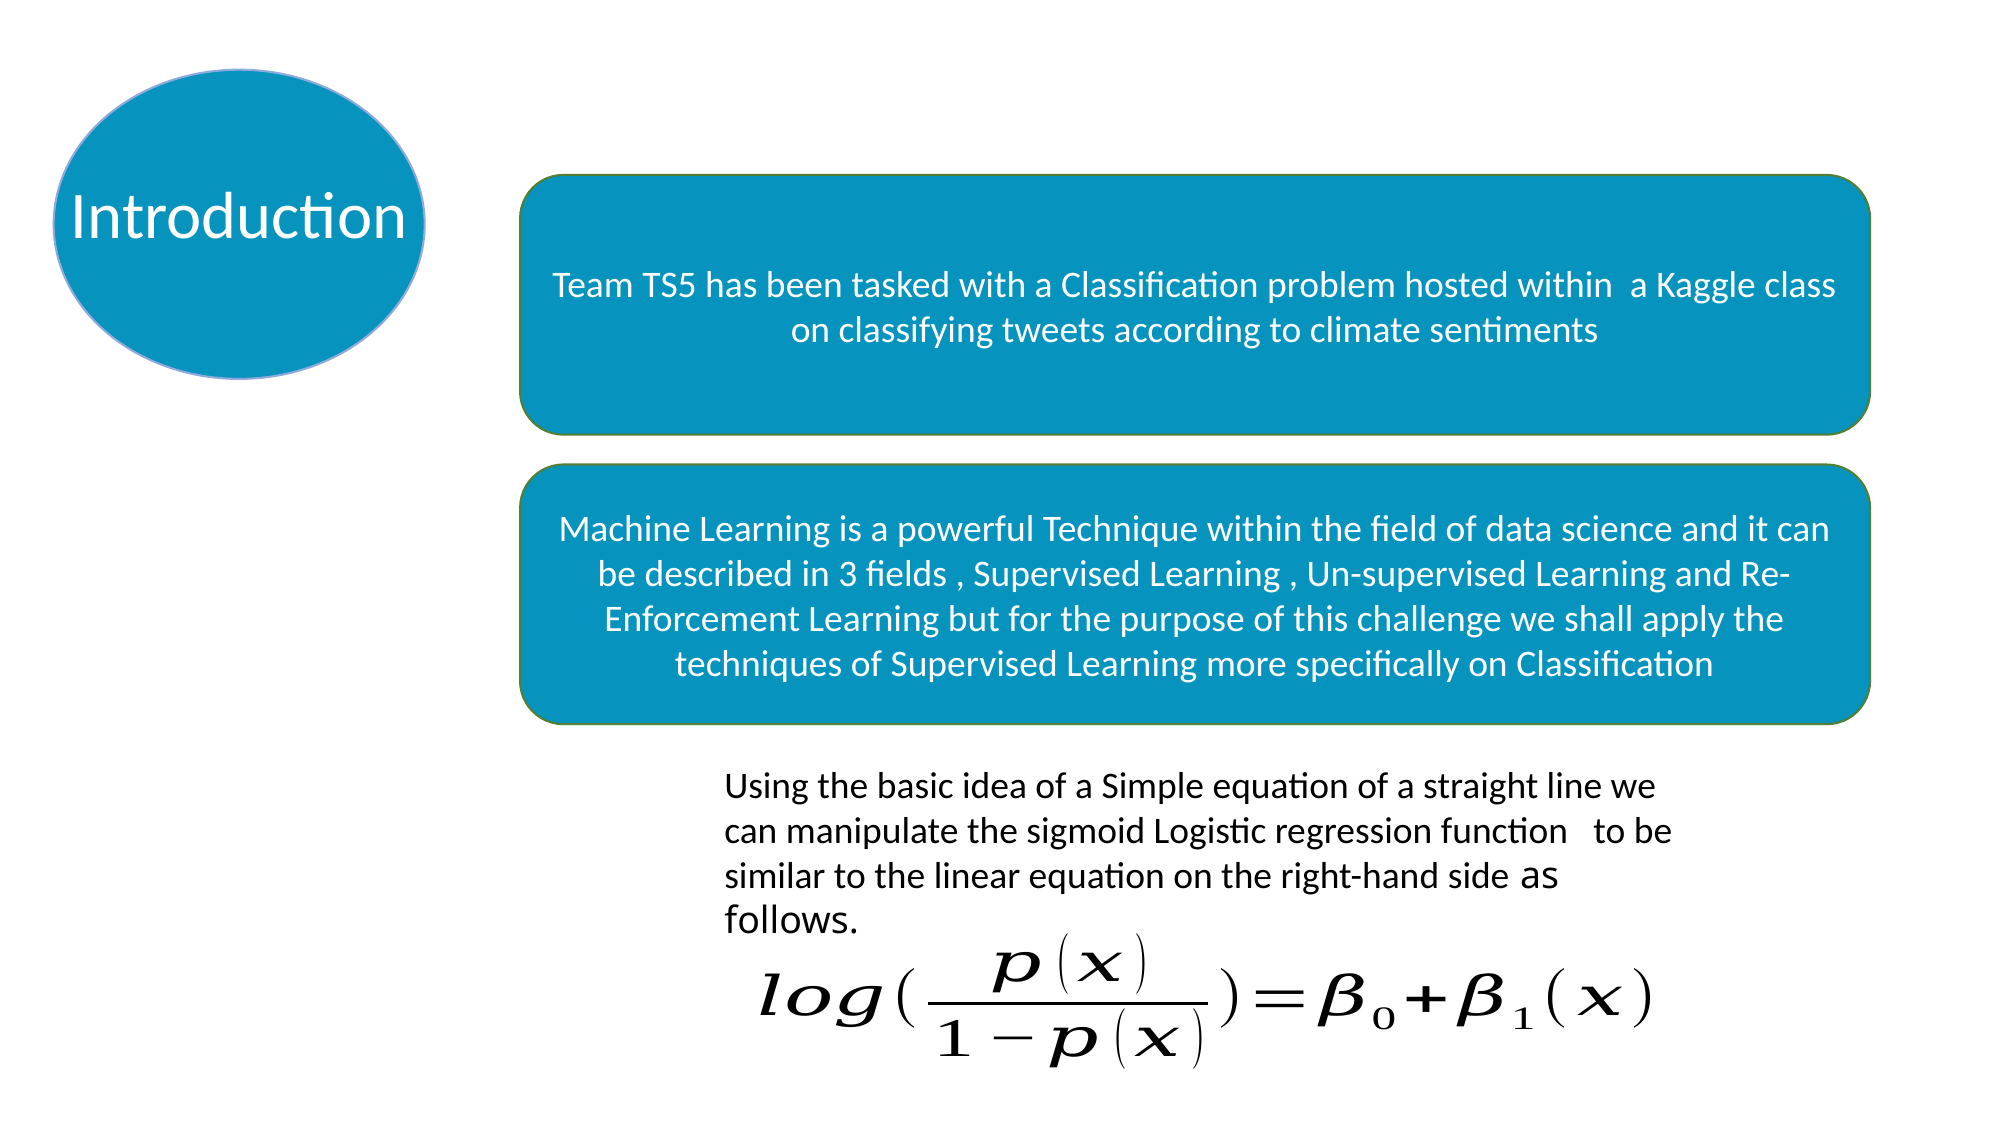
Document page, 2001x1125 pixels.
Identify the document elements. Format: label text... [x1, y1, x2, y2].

text_box Machine Learning is a powerful Technique within the field of data science and it can be described in 3 fields , Supervised Learning , Un-supervised Learning and Re-Enforcement Learning but for the purpose of this challenge we shall apply the techniques of Supervised Learning more specifically on Classification [519, 463, 1872, 726]
text_box Team TS5 has been tasked with a Classification problem hosted within a Kaggle class on classifying tweets according to climate sentiments [519, 173, 1872, 436]
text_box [53, 69, 425, 379]
